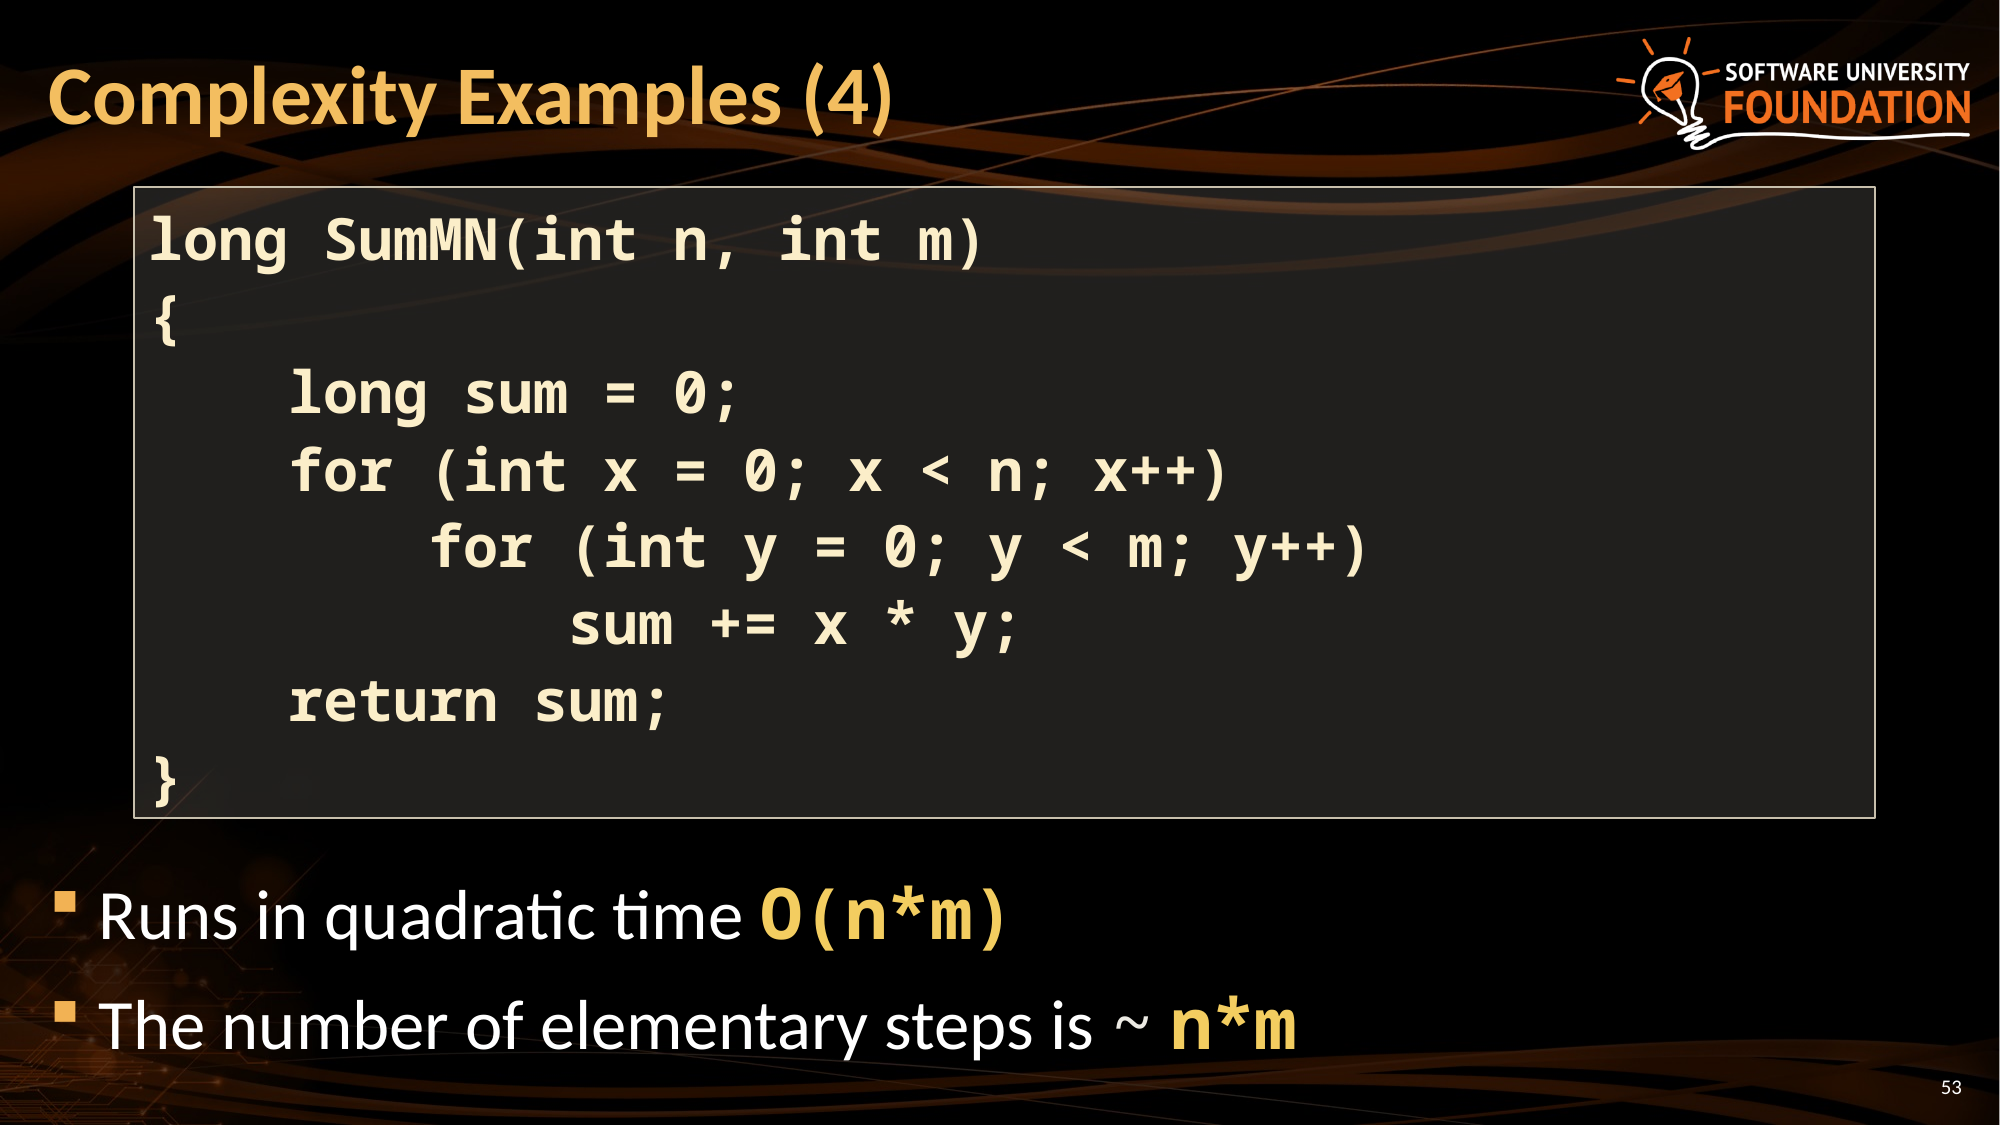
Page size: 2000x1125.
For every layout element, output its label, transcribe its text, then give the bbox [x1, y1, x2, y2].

list Runs in quadratic time O(n*m) The number of elementary steps is ~ n*m [31, 862, 1968, 1103]
slide_number 53 [1897, 1070, 1968, 1103]
title Complexity Examples (4) [30, 6, 1602, 189]
text_box long SumMN(int n, int m) { long sum = 0; for (int x = 0; x < n; x++) for (int y = 0; y < m; y++) sum += x * y; return sum; } [133, 187, 1875, 818]
picture [0, 0, 2000, 1125]
